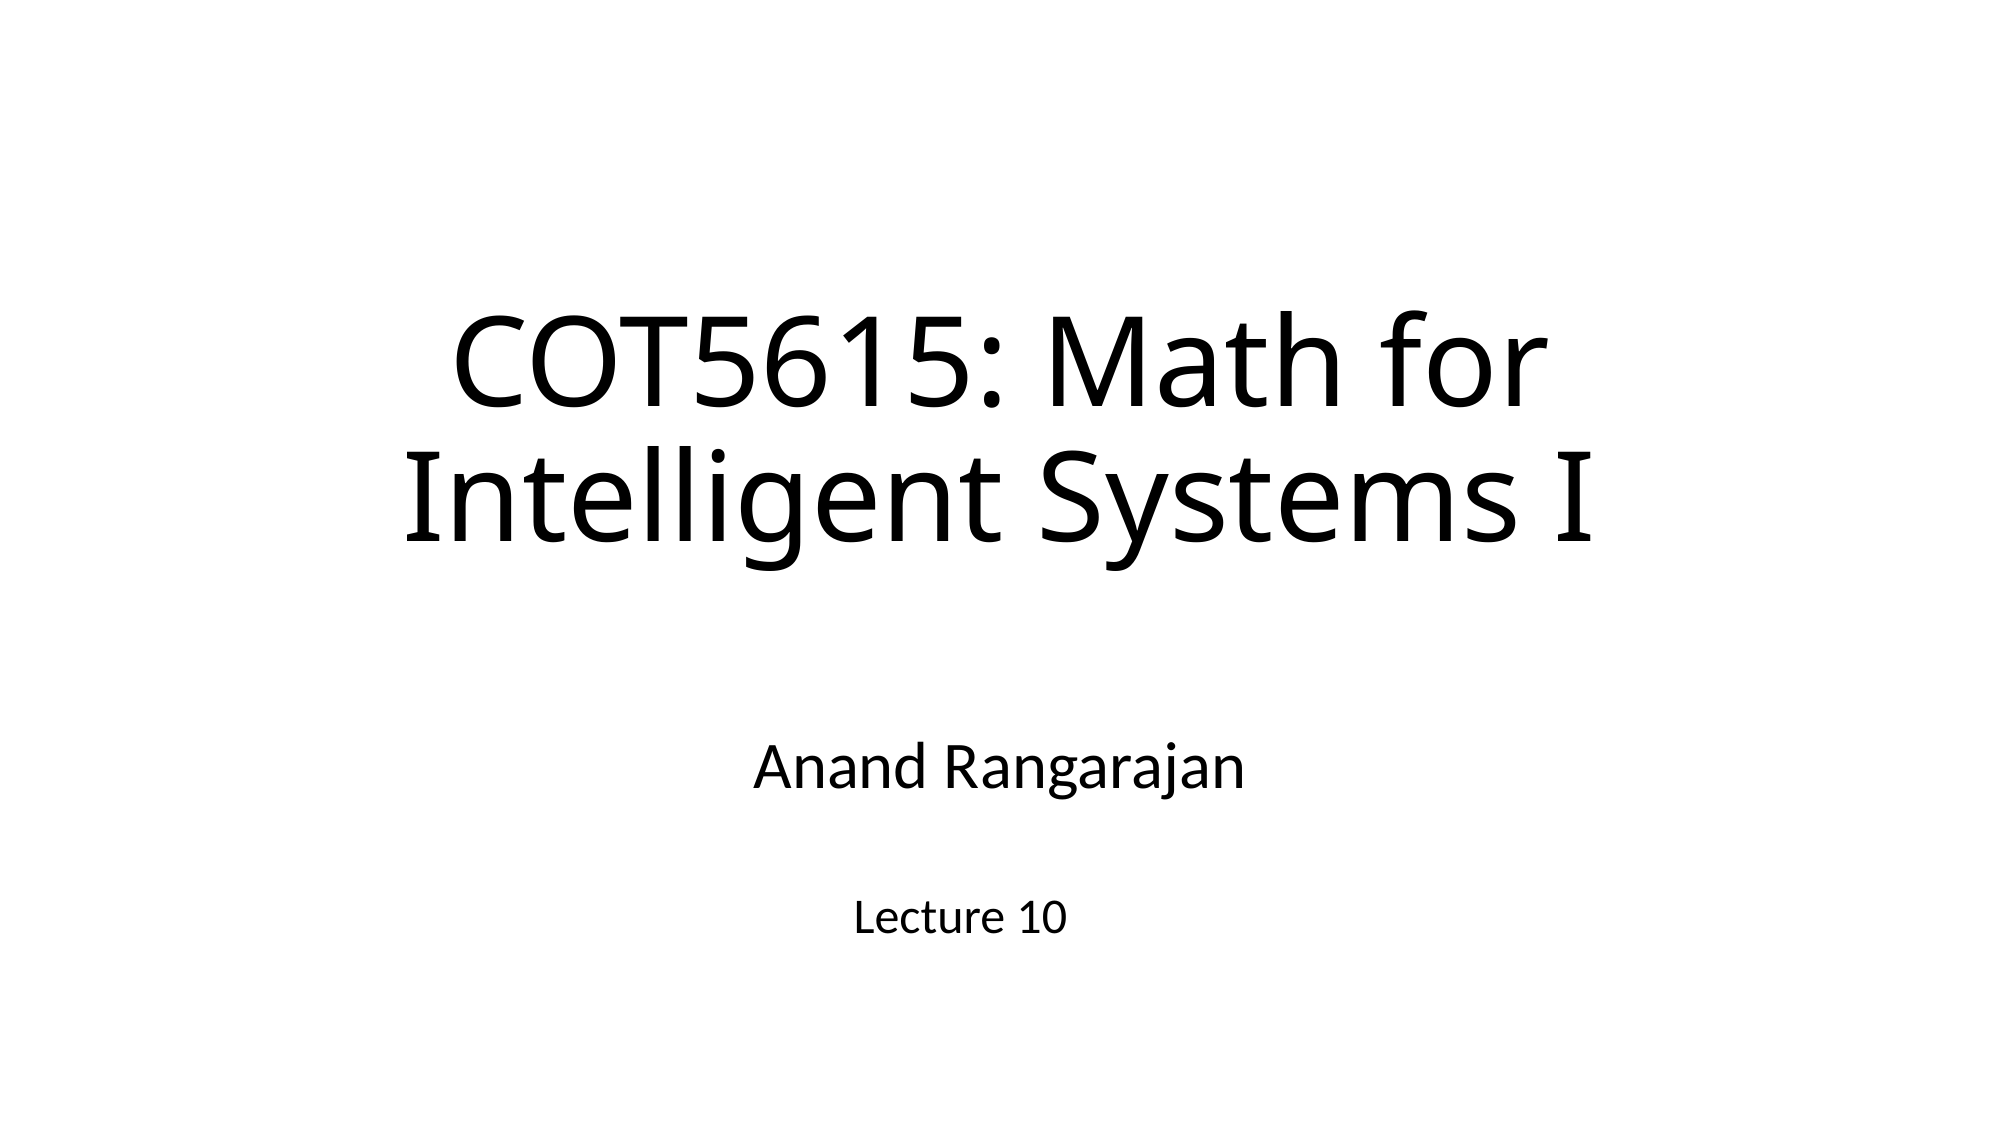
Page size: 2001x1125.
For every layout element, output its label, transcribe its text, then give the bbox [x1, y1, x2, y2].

text_box Lecture 10 [838, 876, 1083, 951]
subtitle Anand Rangarajan [249, 723, 1750, 996]
title COT5615: Math for Intelligent Systems I [249, 184, 1750, 576]
